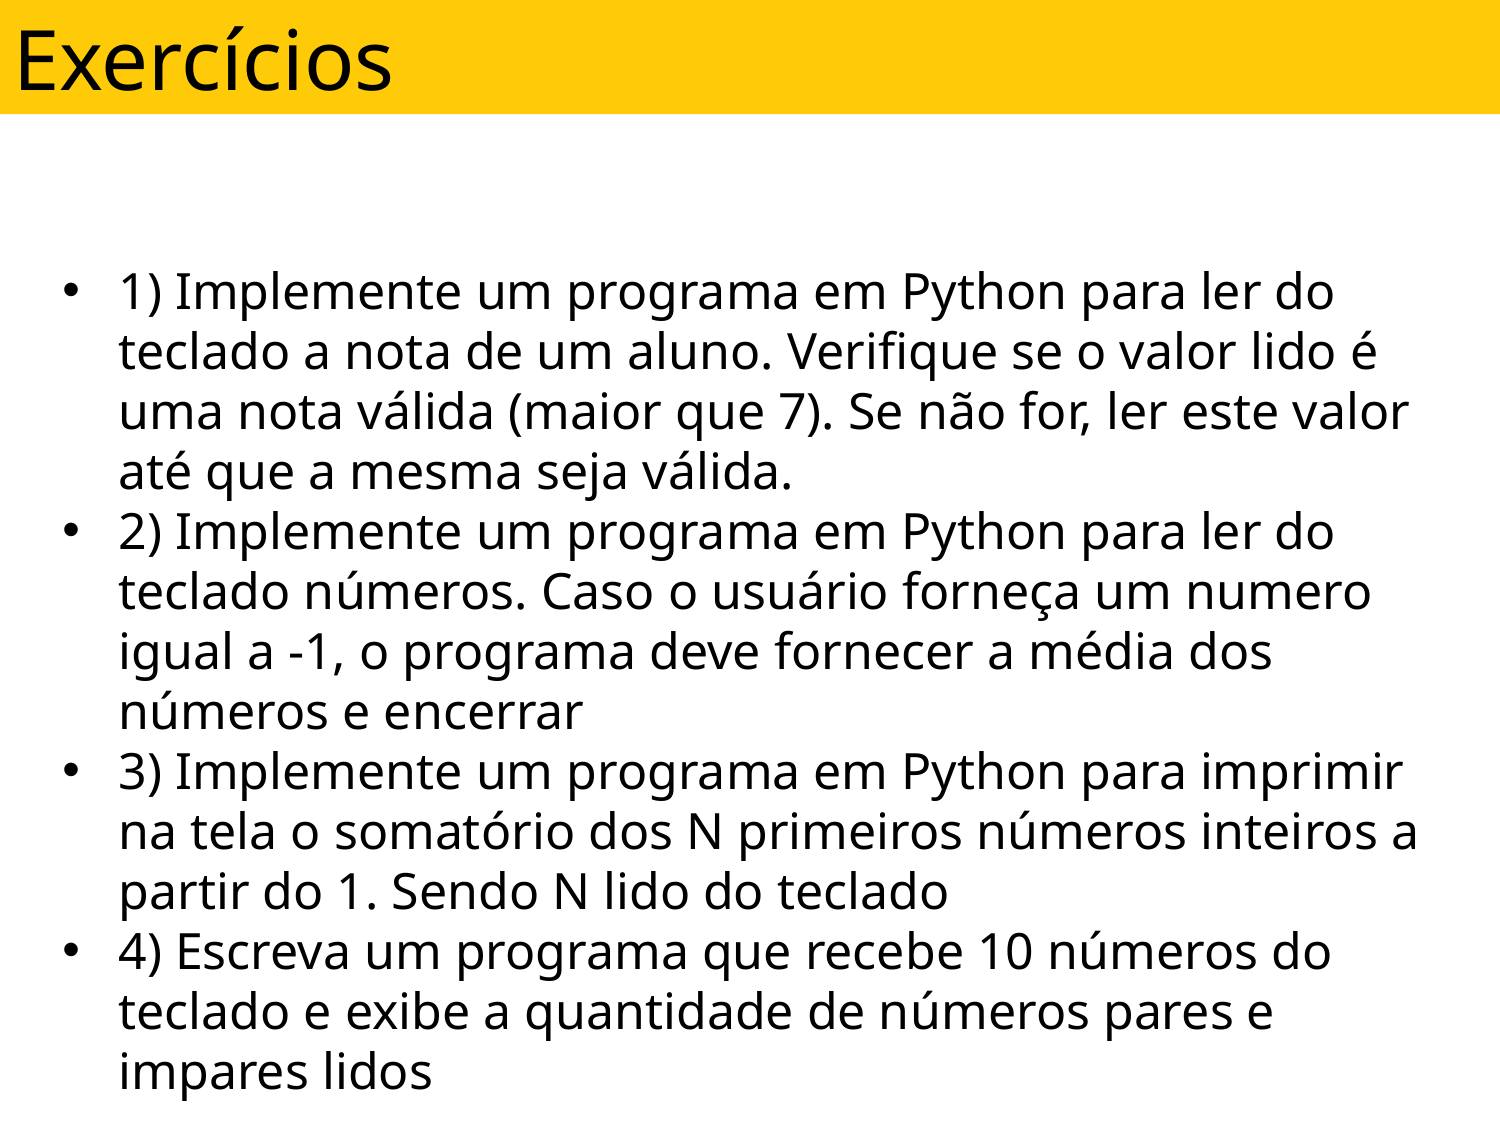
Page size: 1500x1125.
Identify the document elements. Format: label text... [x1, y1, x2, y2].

text_box Exercícios [0, 0, 1500, 115]
text_box 1) Implemente um programa em Python para ler do teclado a nota de um aluno. Verifique se o valor lido é uma nota válida (maior que 7). Se não for, ler este valor até que a mesma seja válida. 2) Implemente um programa em Python para ler do teclado números. Caso o usuário forneça um numero igual a -1, o programa deve fornecer a média dos números e encerrar 3) Implemente um programa em Python para imprimir na tela o somatório dos N primeiros números inteiros a partir do 1. Sendo N lido do teclado 4) Escreva um programa que recebe 10 números do teclado e exibe a quantidade de números pares e impares lidos [47, 252, 1461, 1125]
